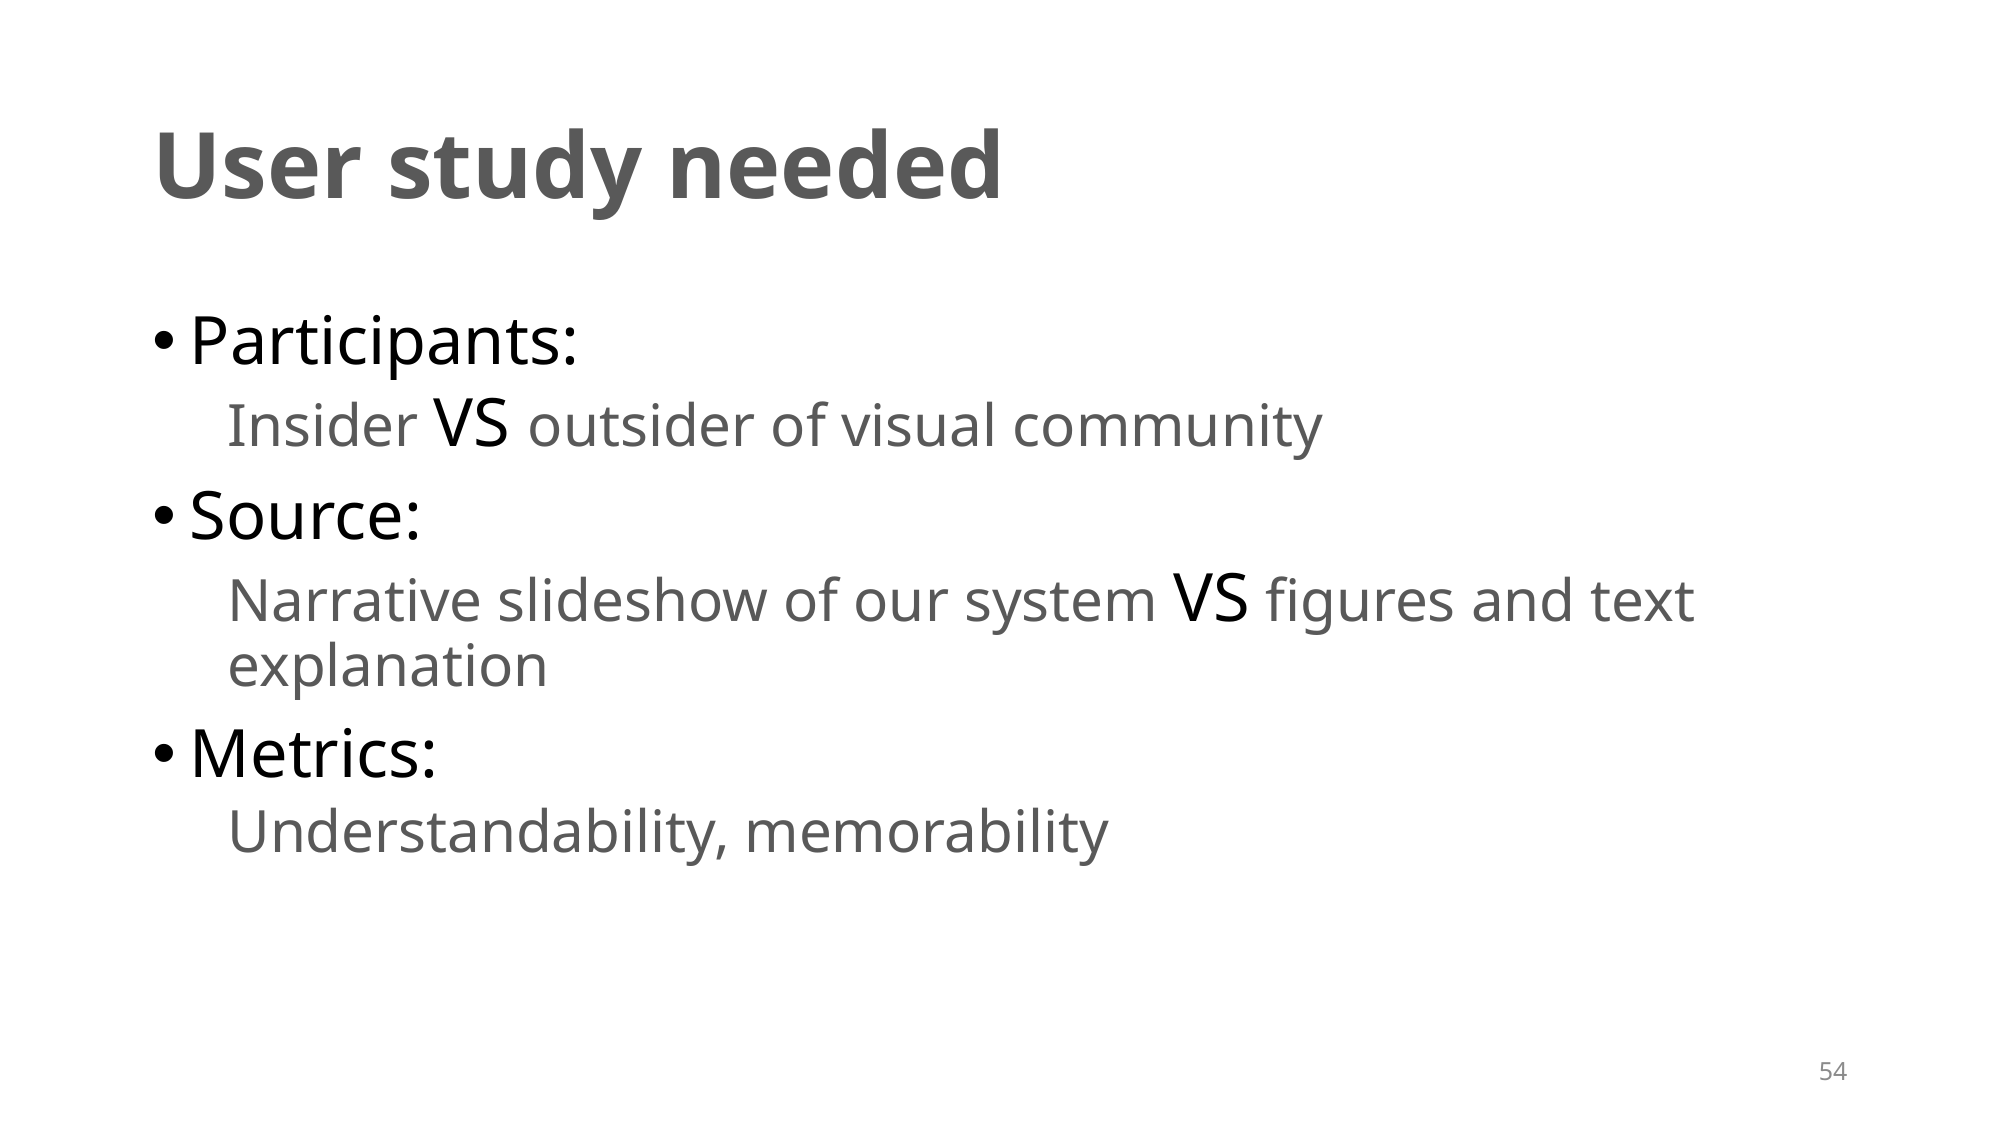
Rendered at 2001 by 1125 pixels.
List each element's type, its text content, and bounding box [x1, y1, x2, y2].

slide_number 54 [1412, 1042, 1863, 1103]
title User study needed [137, 59, 1863, 278]
list Participants: Insider VS outsider of visual community Source: Narrative slideshow of our system VS figures and text explanation Metrics: Understandability, memorability [137, 299, 1863, 1014]
